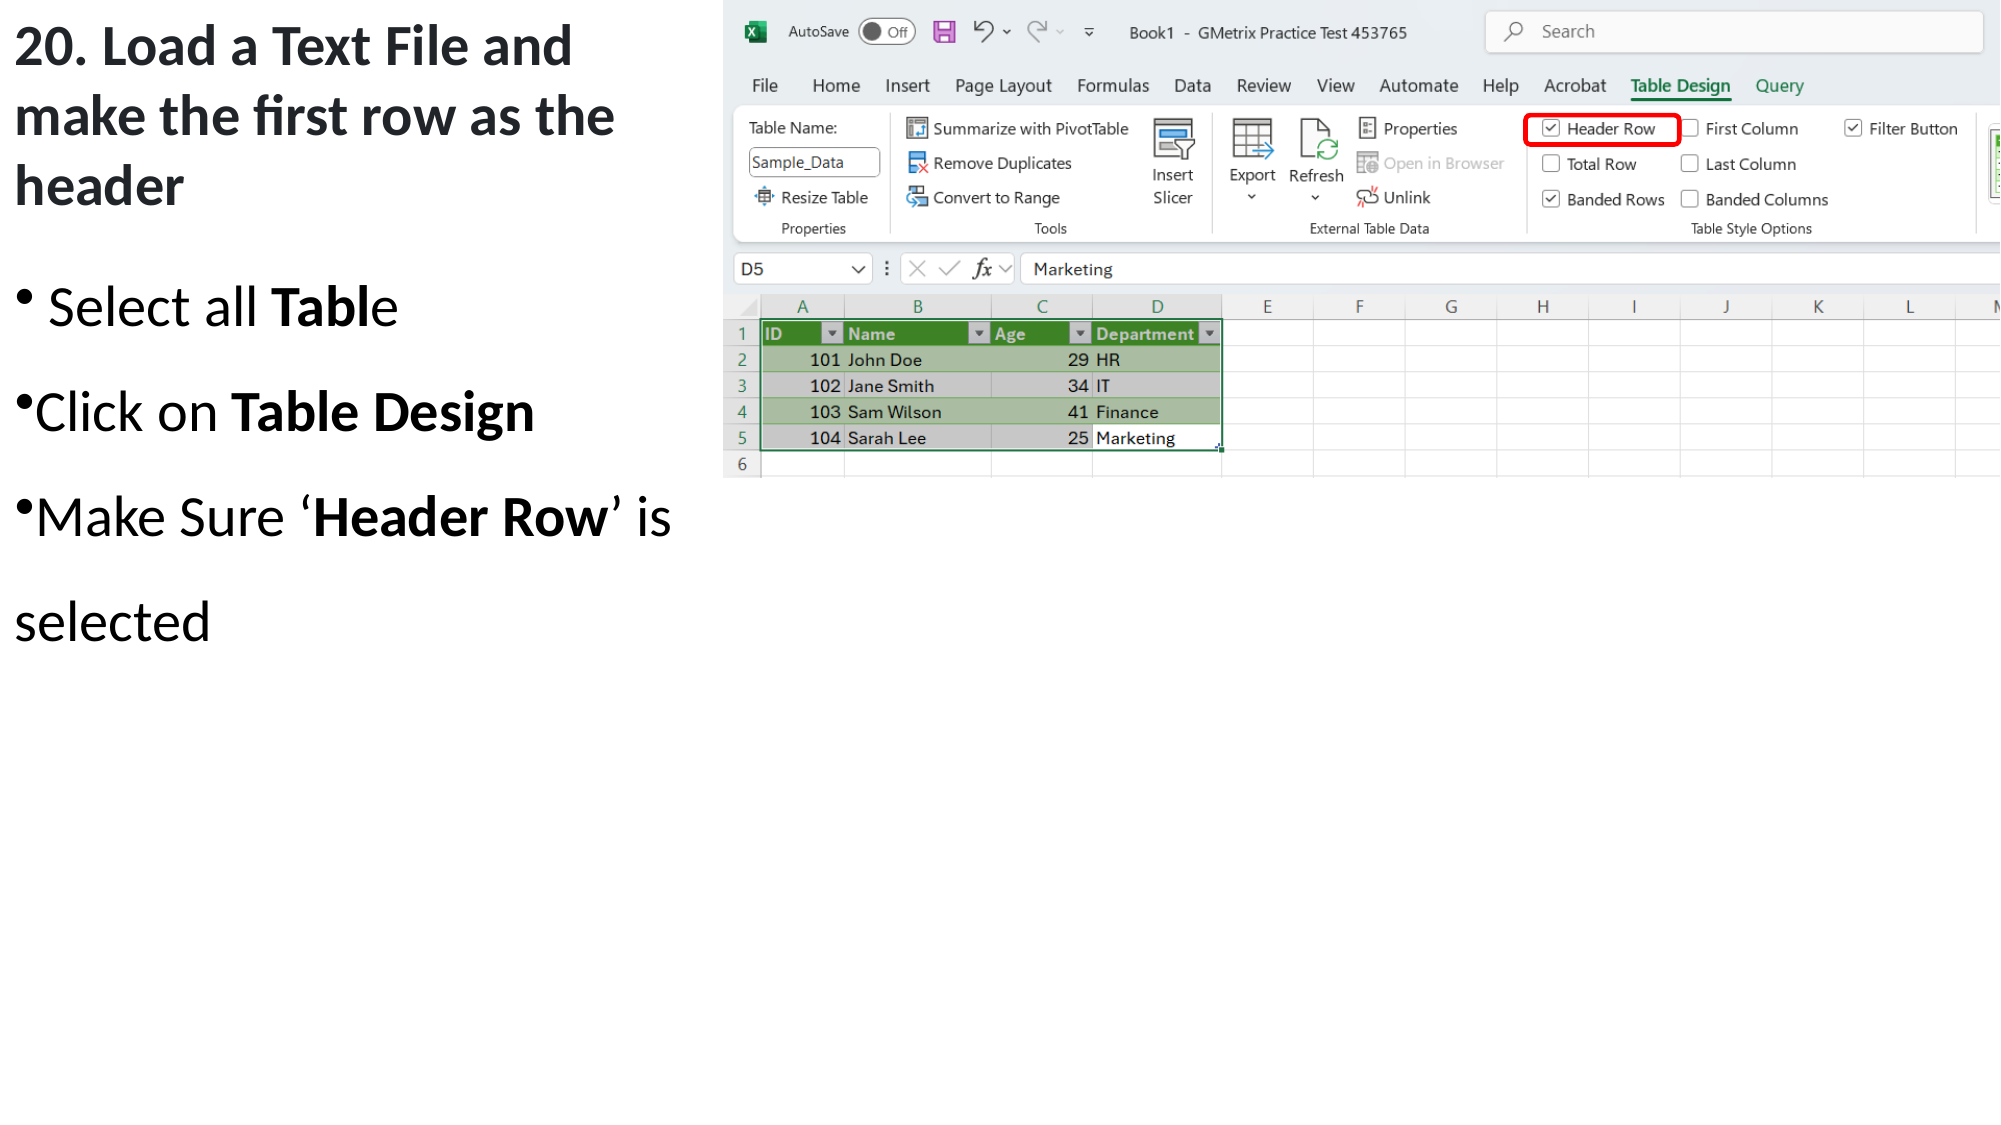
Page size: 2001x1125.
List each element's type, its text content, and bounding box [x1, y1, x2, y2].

text_box Select all Table Click on Table Design Make Sure ‘Header Row’ is selected [0, 226, 748, 661]
picture [722, 0, 2000, 478]
text_box 20. Load a Text File and make the first row as the header [0, 0, 722, 225]
